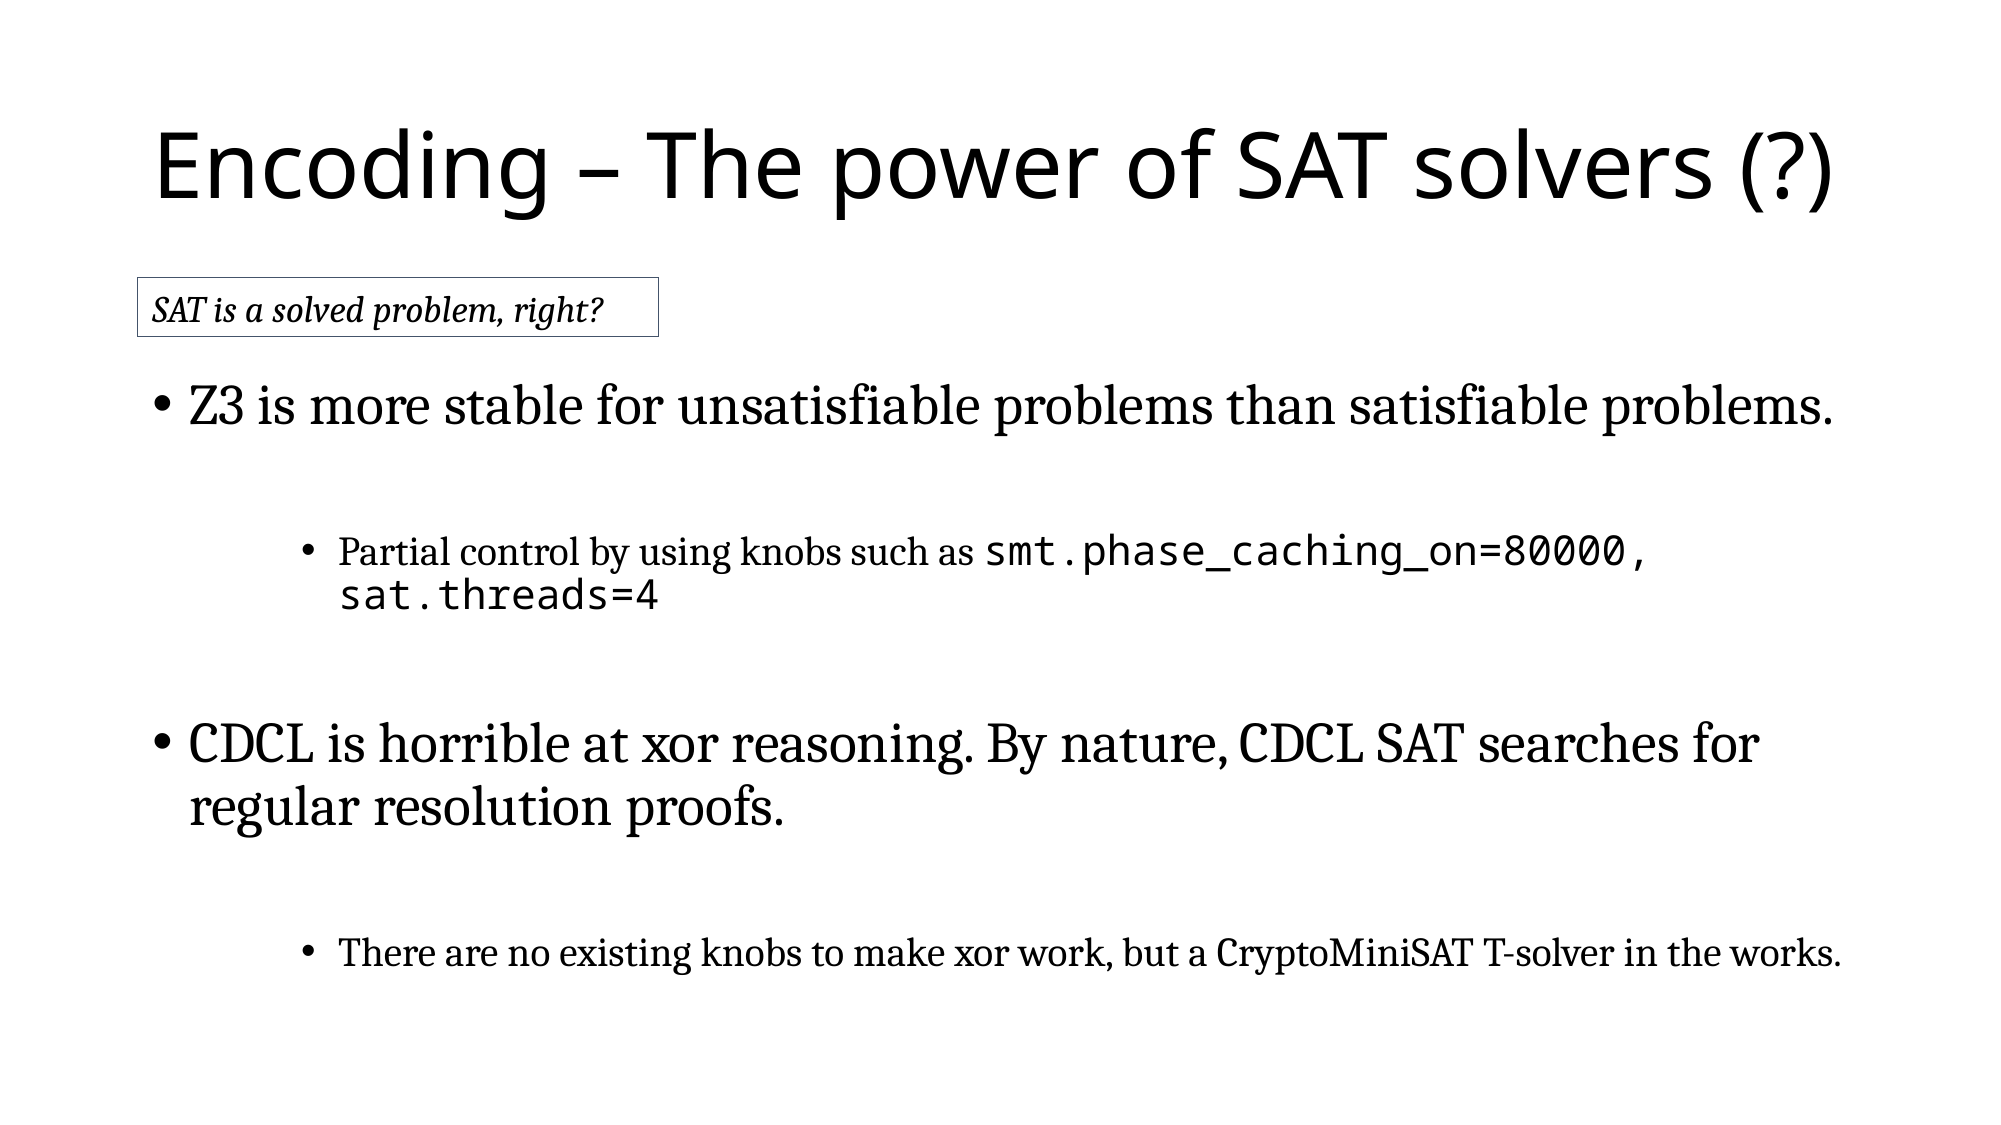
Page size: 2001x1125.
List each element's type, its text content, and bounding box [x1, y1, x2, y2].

list Z3 is more stable for unsatisfiable problems than satisfiable problems. Partial control by using knobs such as smt.phase_caching_on=80000, sat.threads=4 CDCL is horrible at xor reasoning. By nature, CDCL SAT searches for regular resolution proofs. There are no existing knobs to make xor work, but a CryptoMiniSAT T-solver in the works. [137, 277, 1863, 992]
text_box SAT is a solved problem, right? [137, 277, 659, 337]
title Encoding – The power of SAT solvers (?) [137, 59, 1863, 277]
